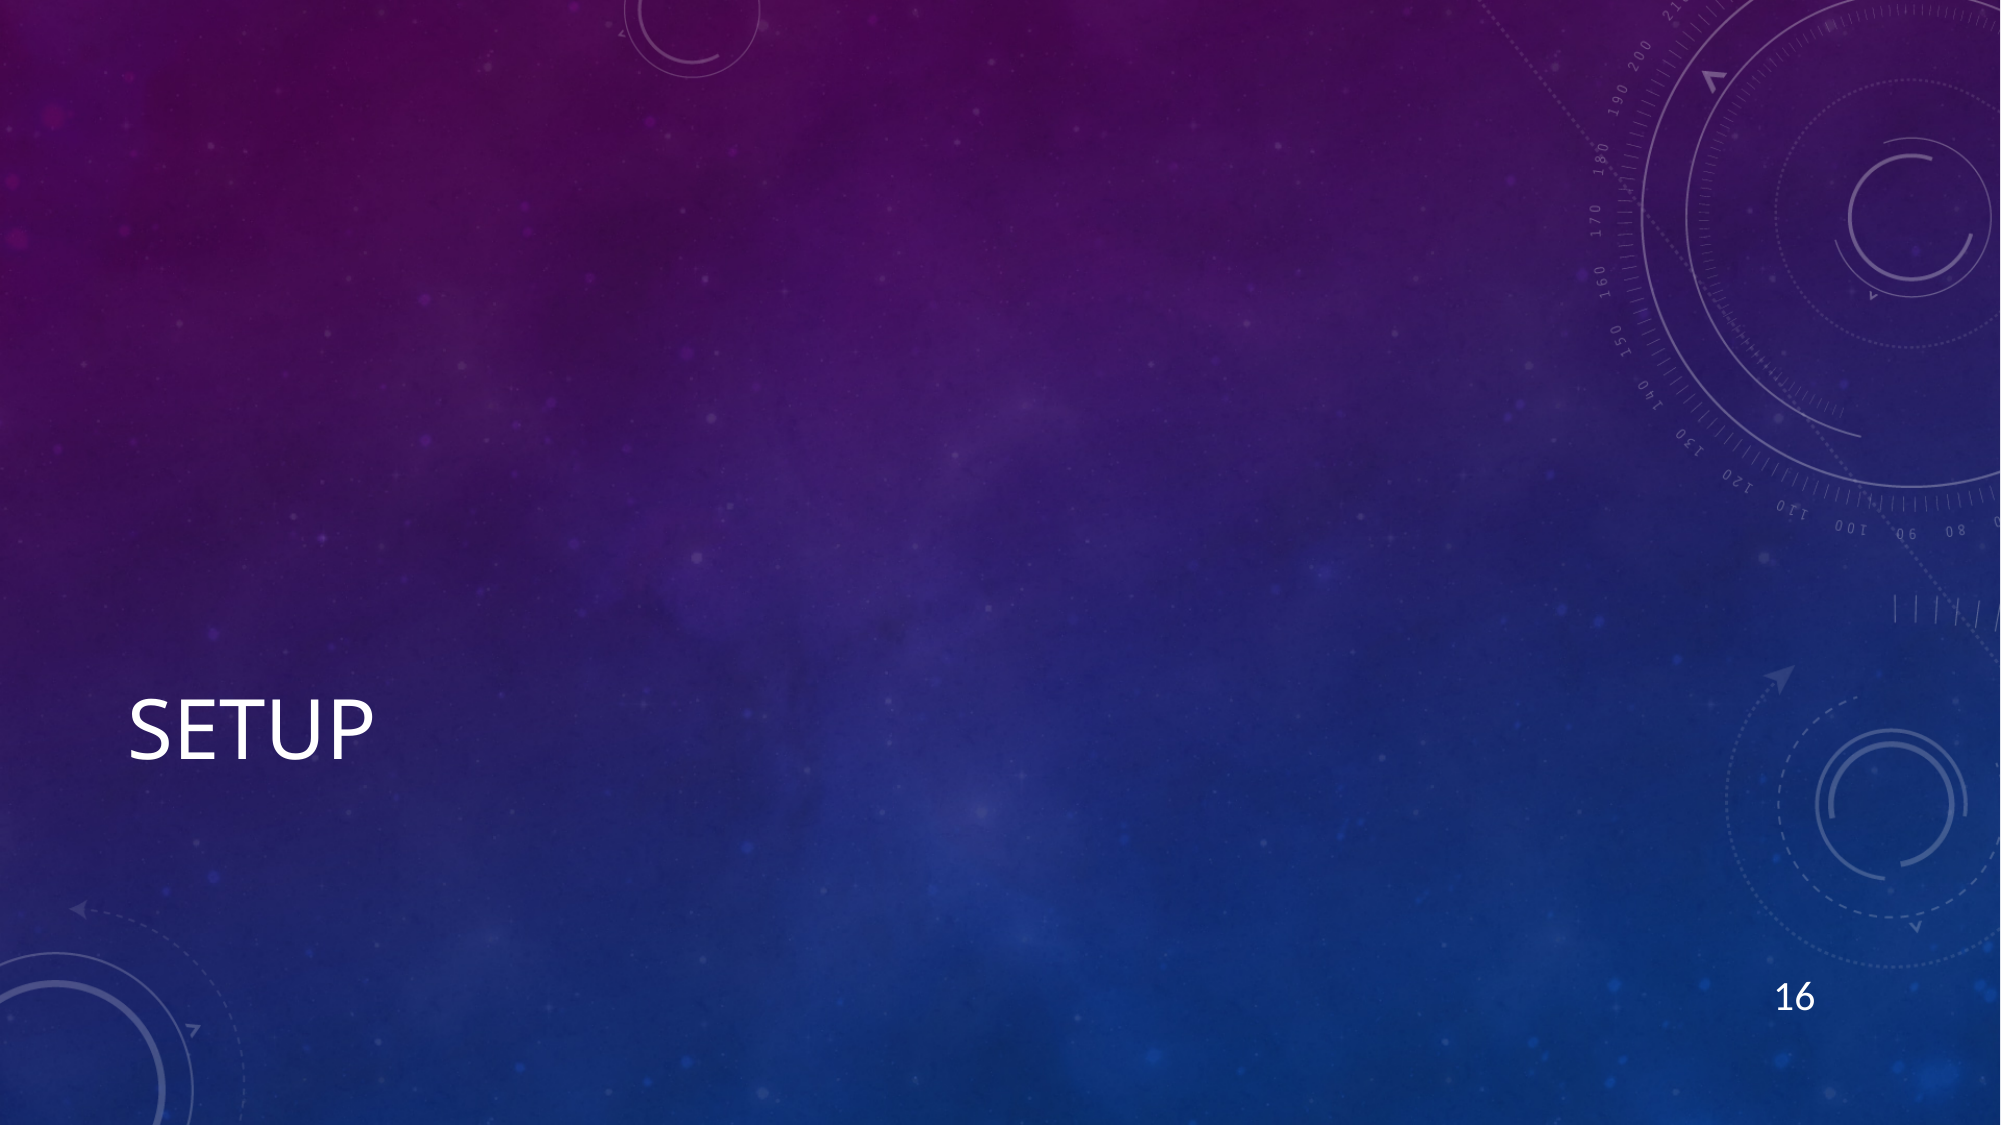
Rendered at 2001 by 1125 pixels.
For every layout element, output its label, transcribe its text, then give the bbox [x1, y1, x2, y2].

picture [0, 0, 2001, 1125]
title SETUP [112, 542, 1775, 784]
slide_number 16 [1740, 963, 1831, 1025]
